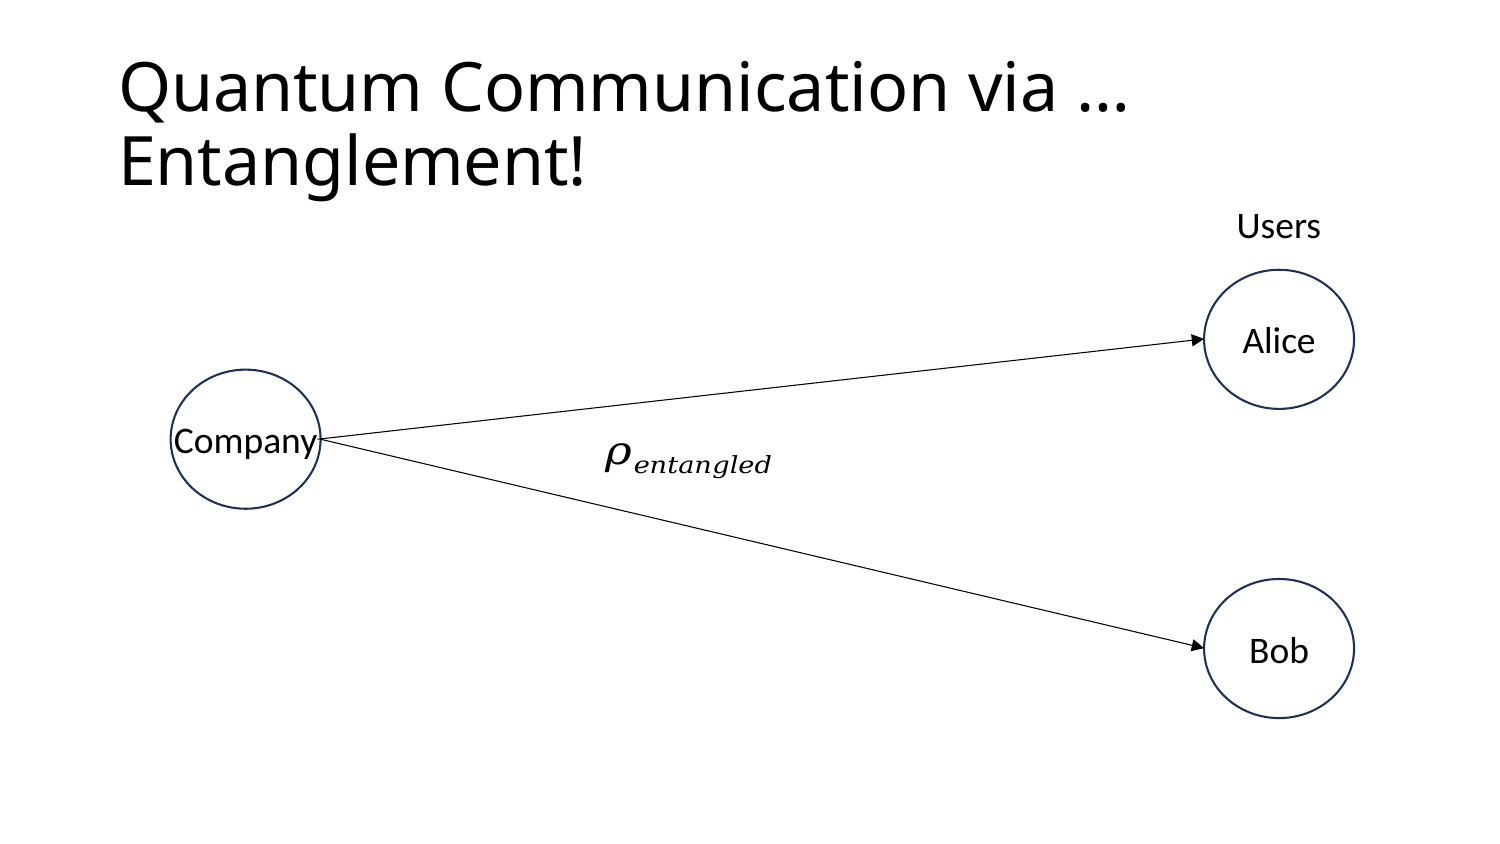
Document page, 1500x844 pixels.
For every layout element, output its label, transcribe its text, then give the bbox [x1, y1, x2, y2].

text_box [1210, 577, 1348, 618]
text_box [1210, 678, 1349, 720]
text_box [317, 339, 1205, 440]
text_box Company [155, 408, 320, 469]
text_box Bob [1204, 618, 1355, 678]
text_box Users [1189, 193, 1369, 254]
text_box [1210, 268, 1348, 309]
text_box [320, 439, 1205, 649]
text_box [176, 469, 315, 510]
title Quantum Communication via … Entanglement! [103, 44, 1397, 208]
text_box [177, 368, 314, 408]
text_box Alice [1204, 309, 1355, 369]
text_box [1210, 369, 1349, 410]
